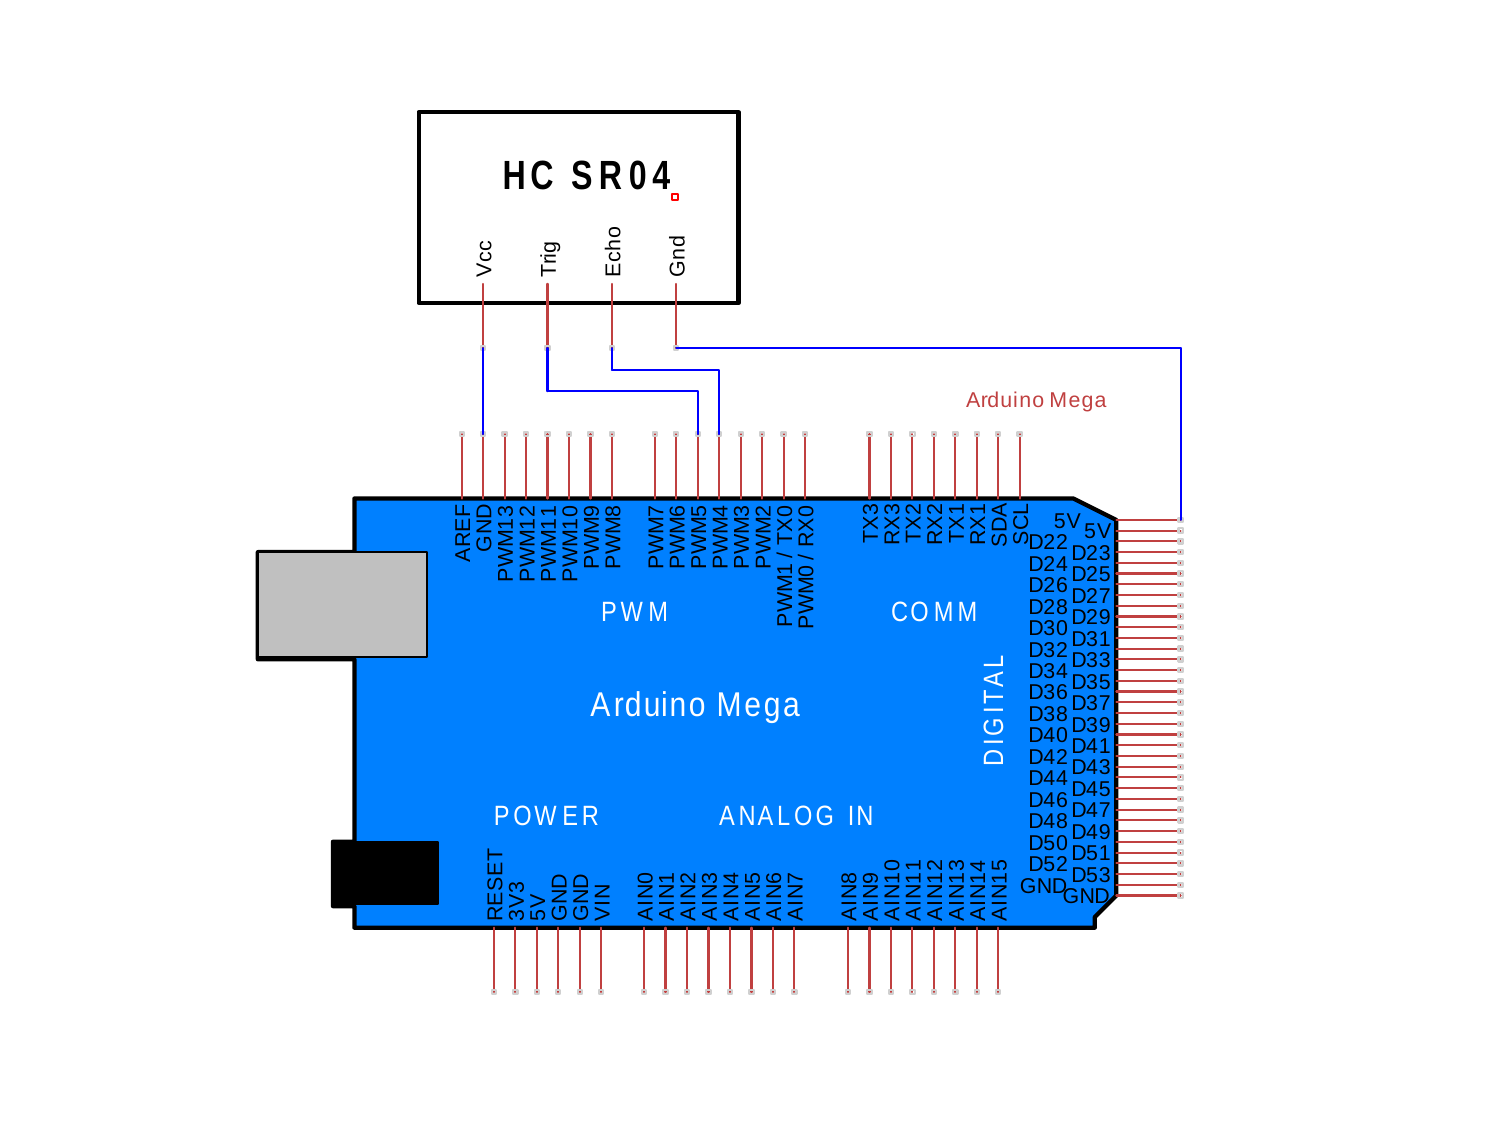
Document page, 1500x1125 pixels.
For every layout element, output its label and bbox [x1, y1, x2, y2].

picture [244, 109, 1211, 1012]
